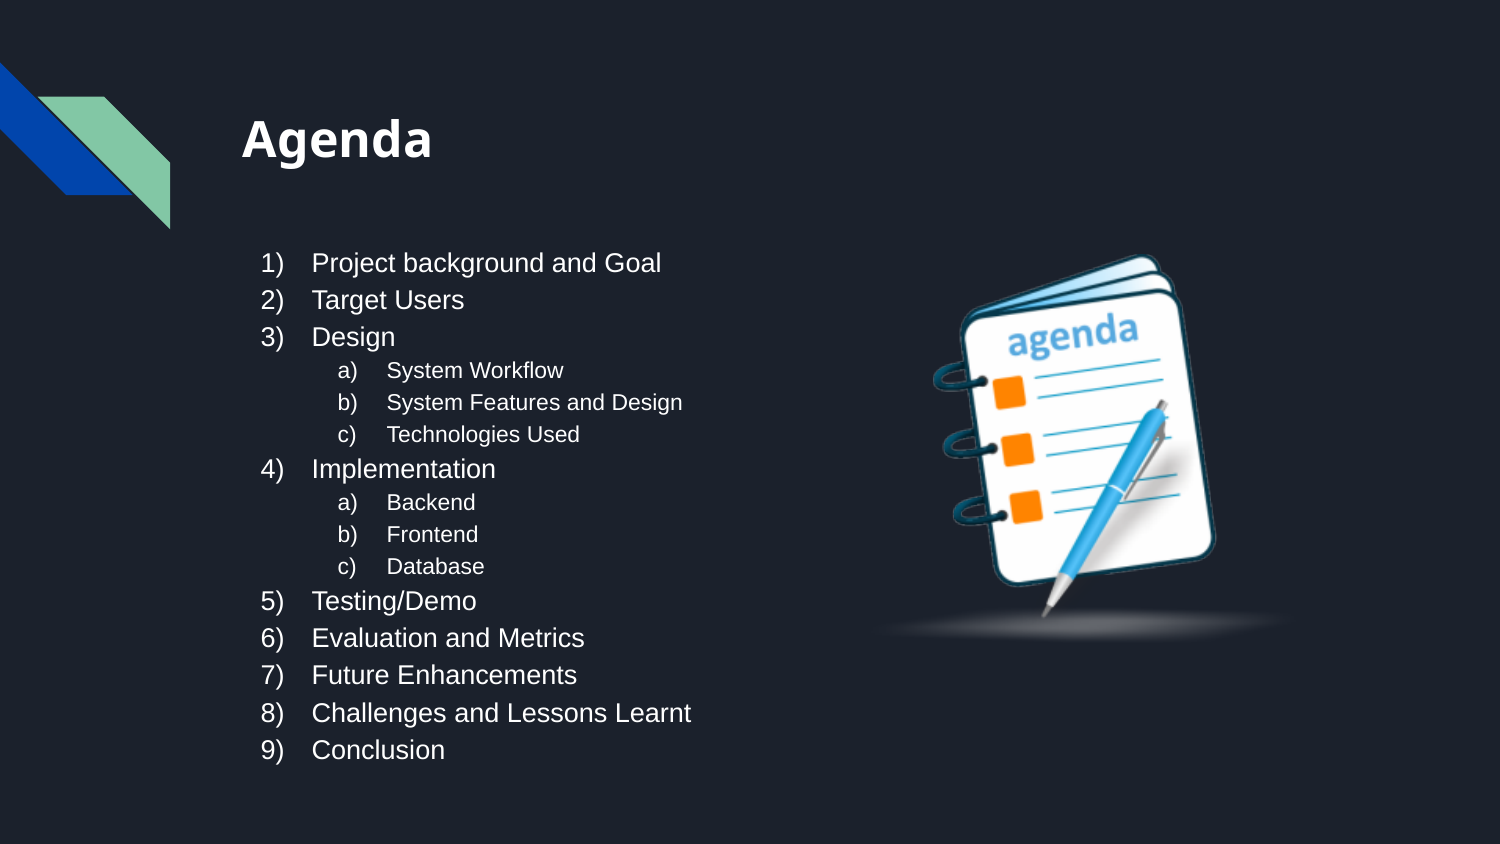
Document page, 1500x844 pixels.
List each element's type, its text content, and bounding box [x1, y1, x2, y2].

list Project background and Goal Target Users Design System Workflow System Features and Design Technologies Used Implementation Backend Frontend Database Testing/Demo Evaluation and Metrics Future Enhancements Challenges and Lessons Learnt Conclusion [221, 225, 1423, 791]
picture [849, 254, 1319, 646]
title Agenda [227, 92, 1383, 225]
